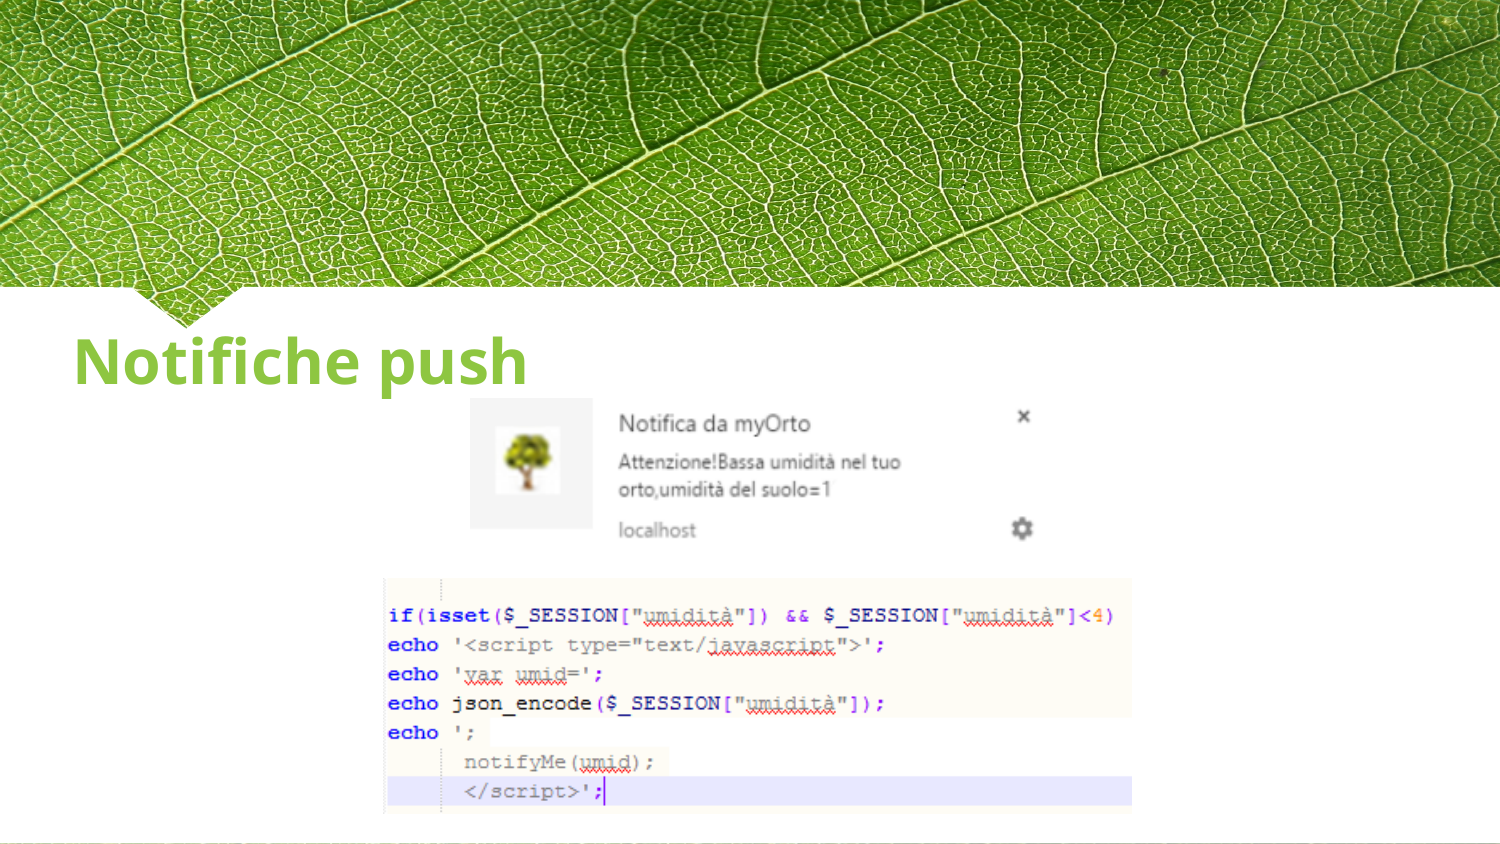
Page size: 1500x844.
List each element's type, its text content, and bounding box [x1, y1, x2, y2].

title Notifiche push [57, 307, 986, 498]
picture [0, 0, 1500, 307]
picture [470, 398, 1048, 557]
picture [383, 578, 1132, 814]
